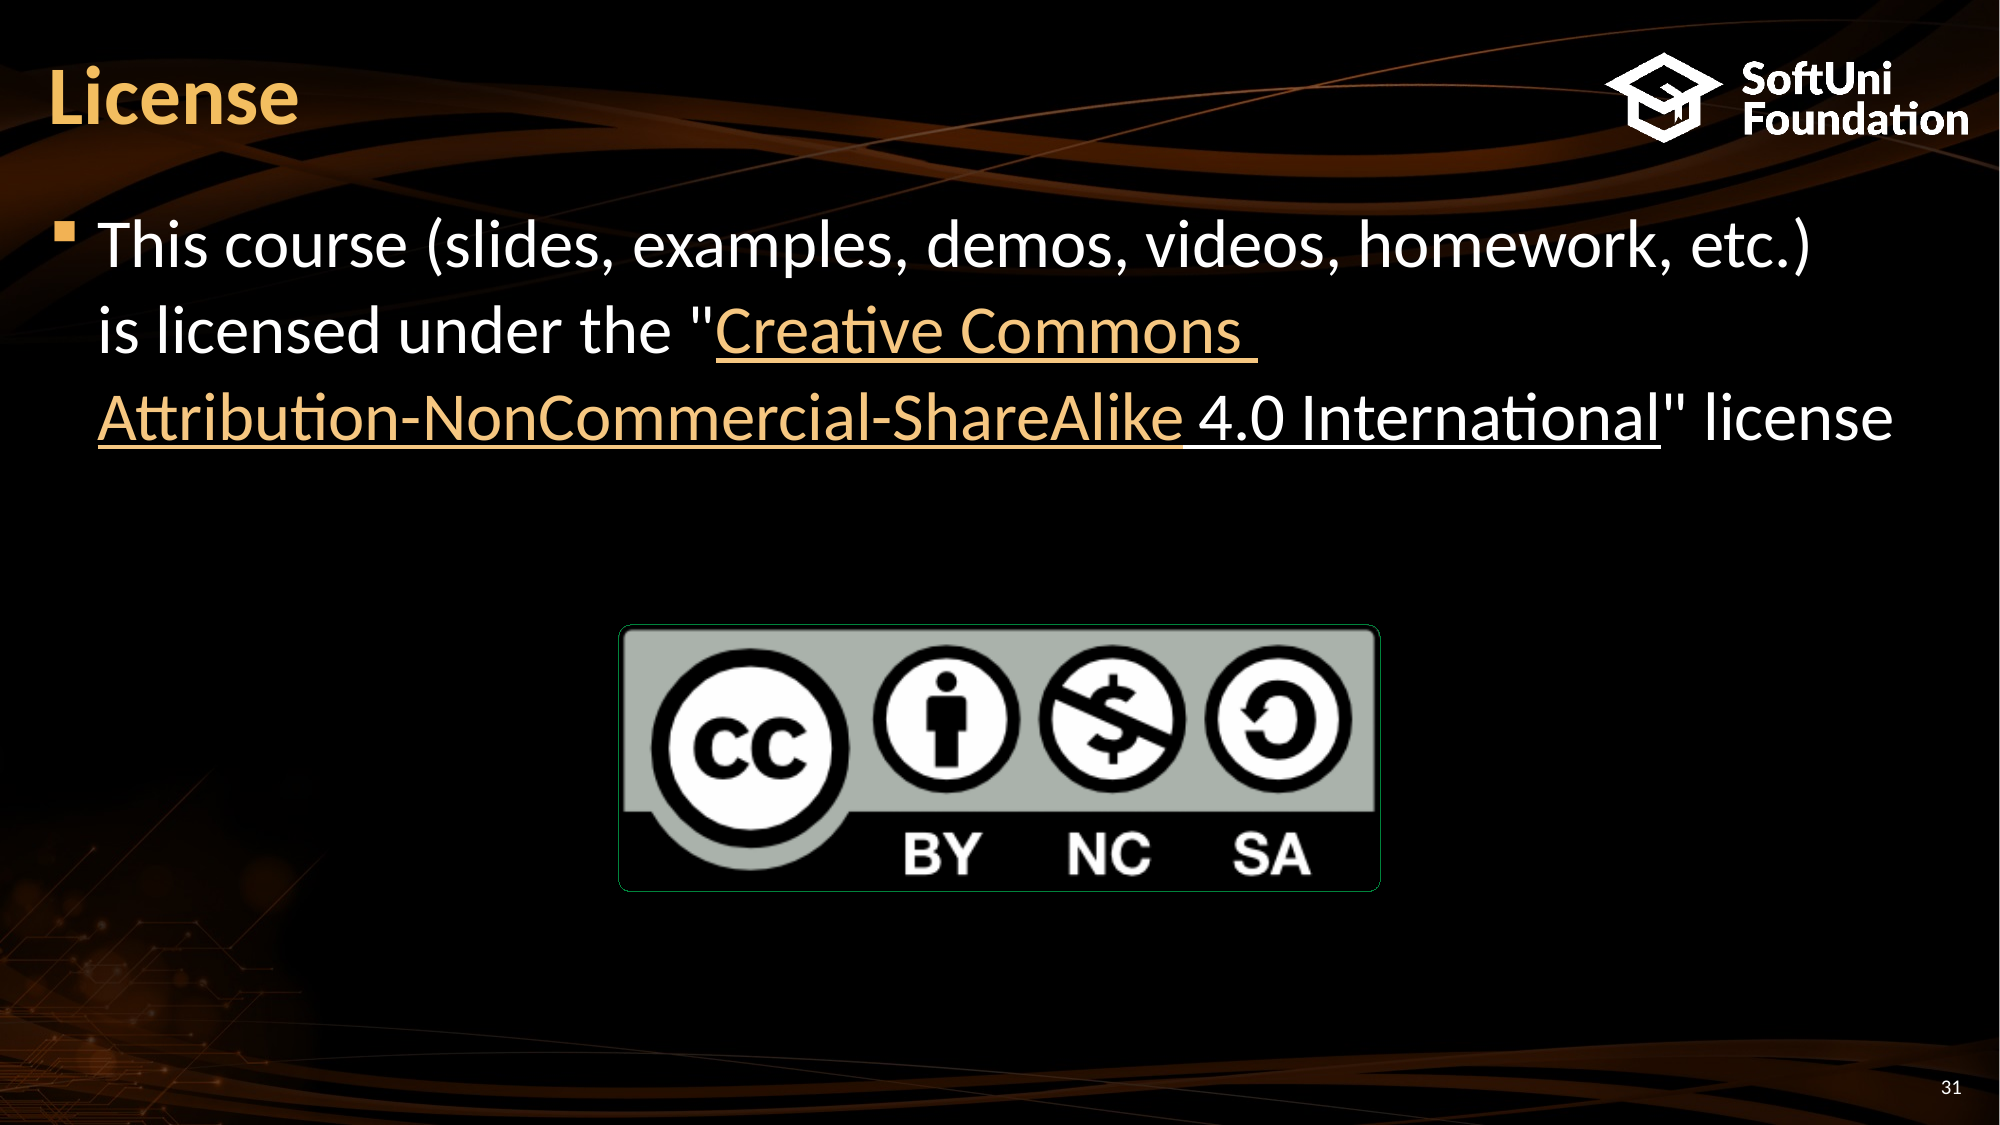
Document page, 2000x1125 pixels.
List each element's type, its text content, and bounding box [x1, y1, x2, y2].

picture [0, 0, 2000, 1125]
slide_number 31 [1897, 1070, 1968, 1103]
title License [30, 6, 1602, 189]
list This course (slides, examples, demos, videos, homework, etc.) is licensed under the "Creative Commons Attribution-NonCommercial-ShareAlike 4.0 International" license [31, 188, 1968, 484]
